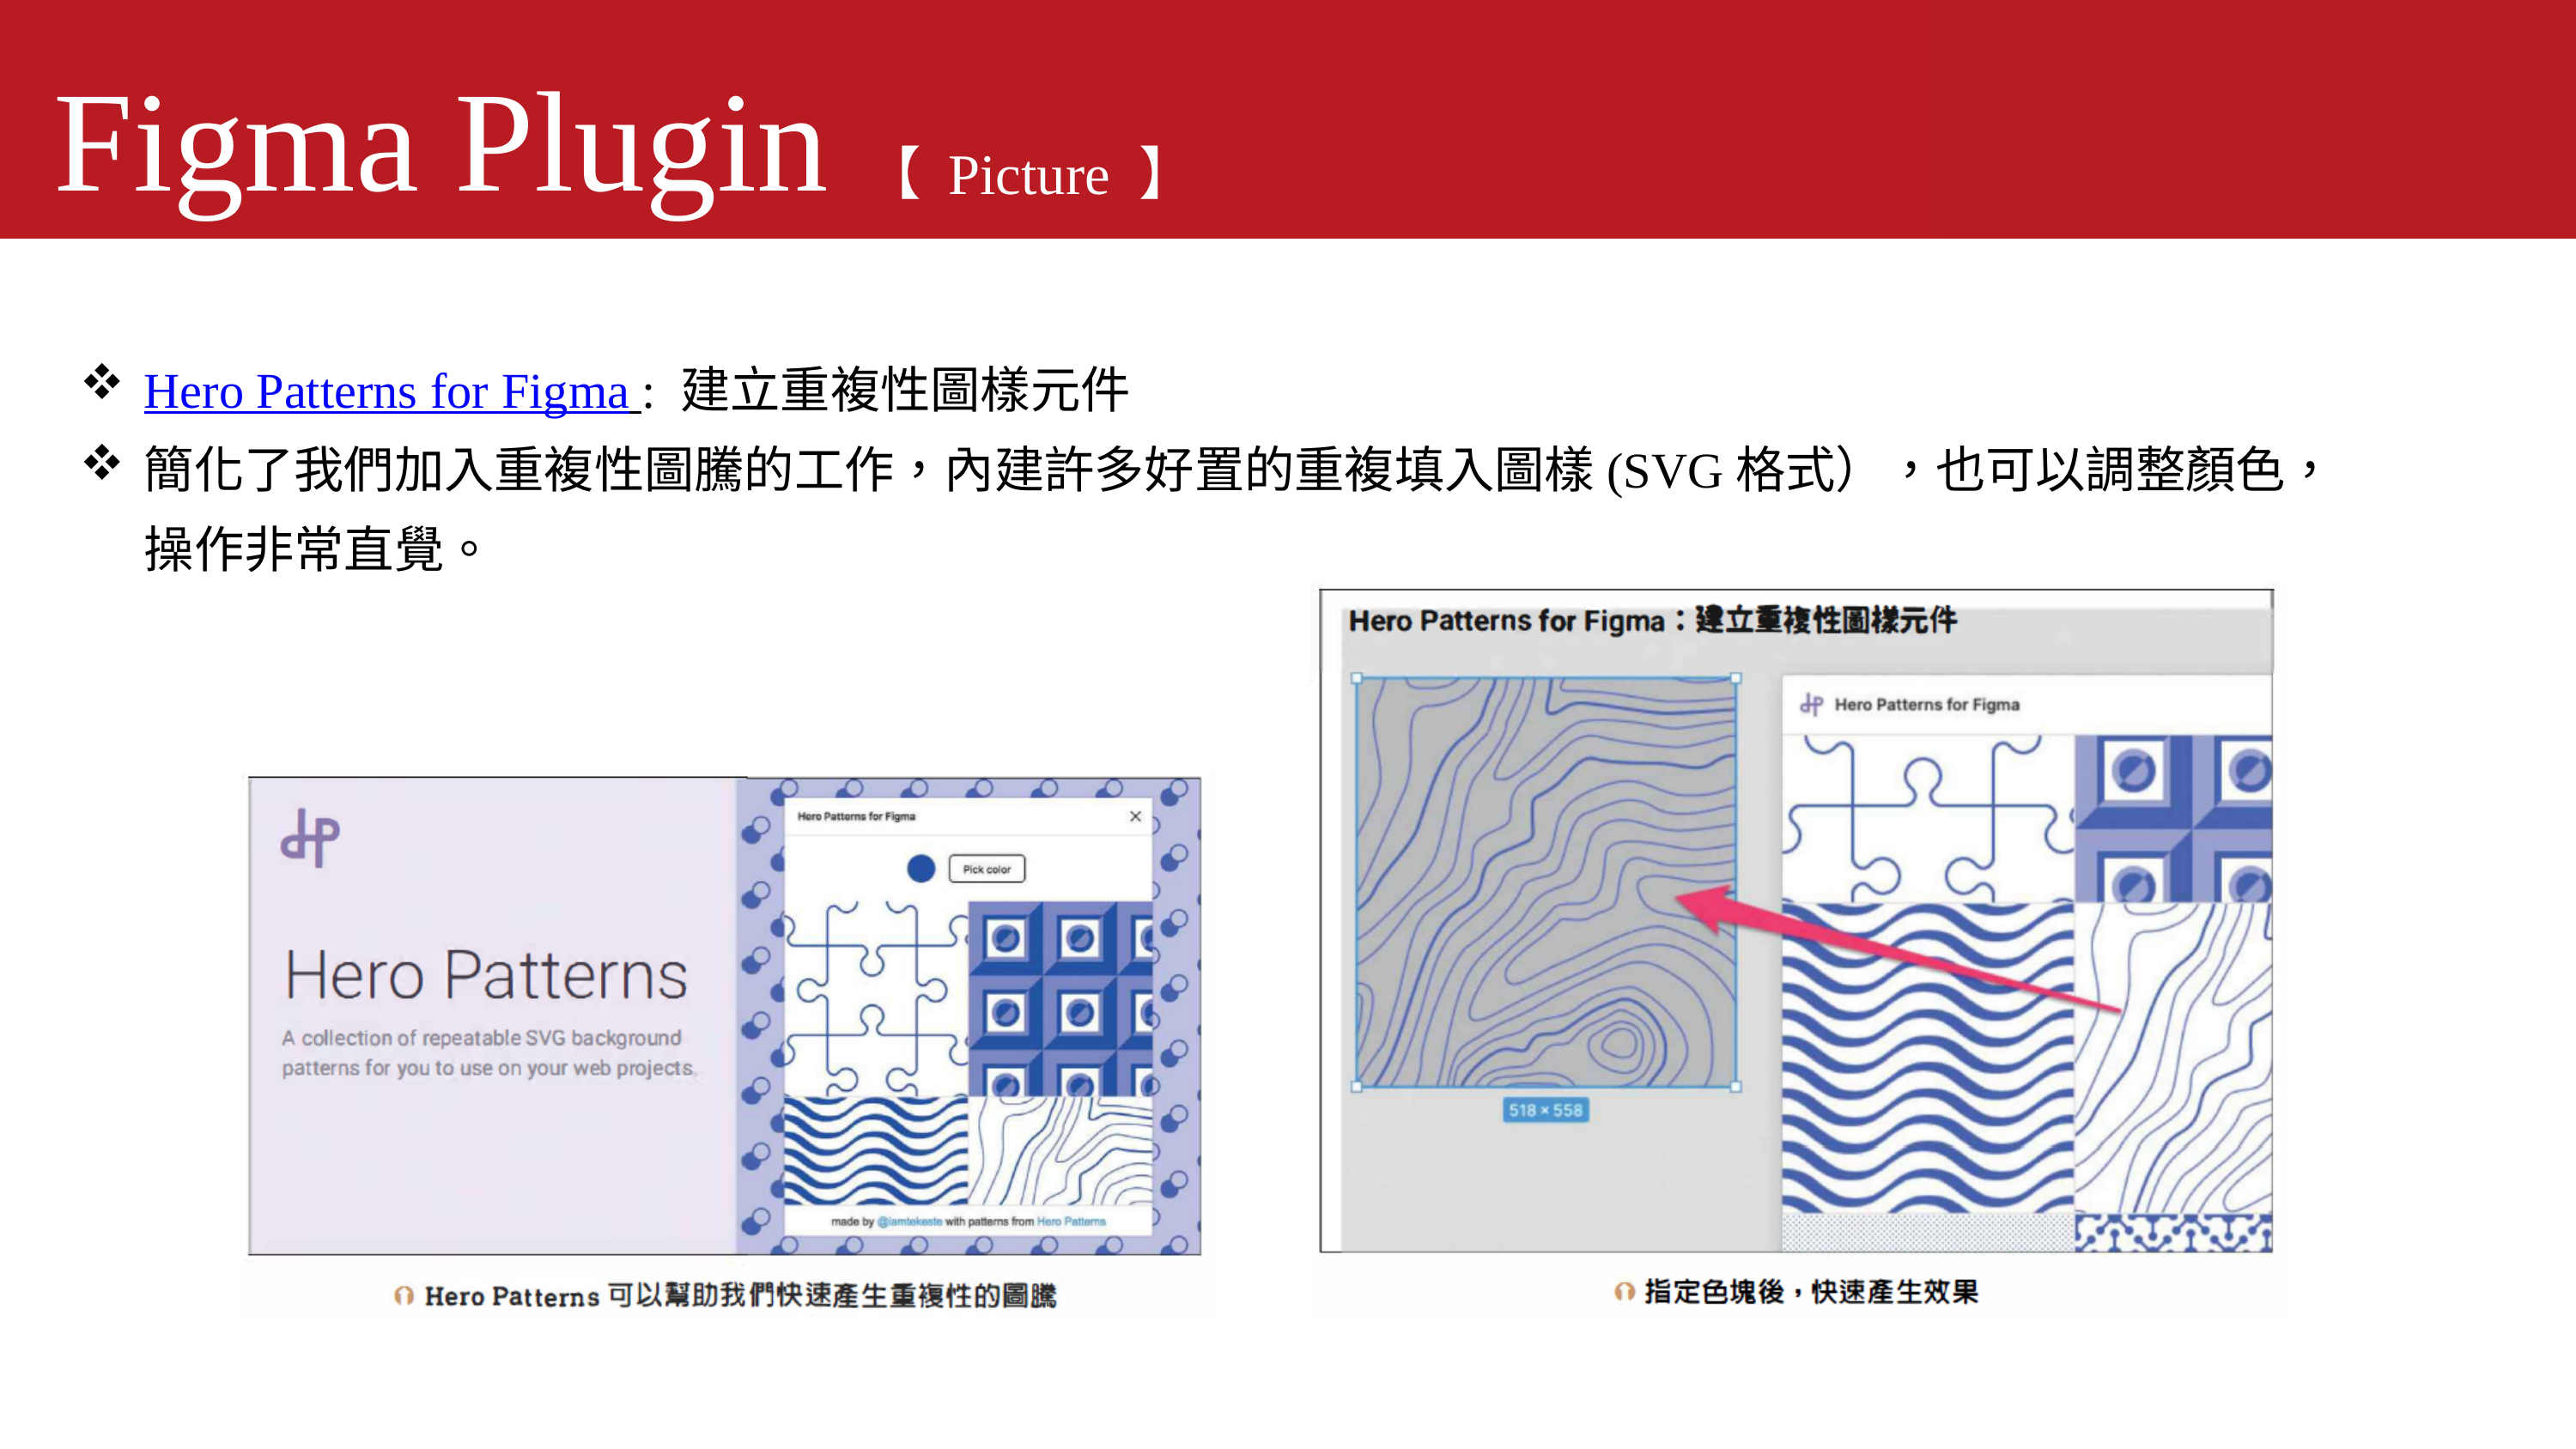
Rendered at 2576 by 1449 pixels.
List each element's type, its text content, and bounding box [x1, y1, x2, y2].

picture [1309, 581, 2287, 1320]
picture [240, 770, 1215, 1320]
text_box Hero Patterns for Figma : 建立重複性圖樣元件 簡化了我們加入重複性圖騰的工作，內建許多好置的重複填入圖樣(SVG格式），也可以調整顏色，操作非常直覺。 [80, 337, 2361, 579]
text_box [0, 0, 2576, 239]
